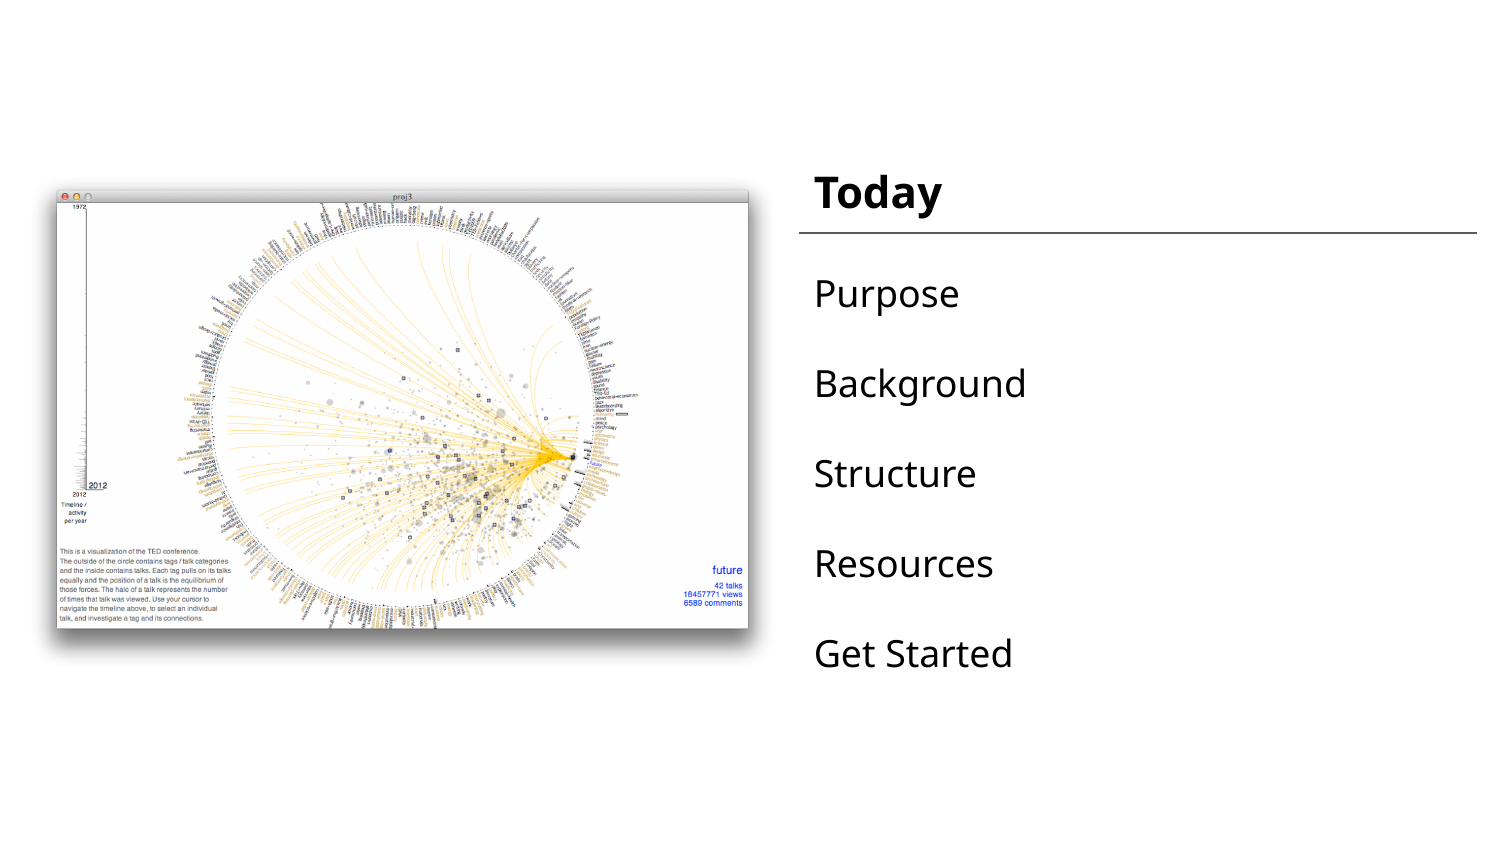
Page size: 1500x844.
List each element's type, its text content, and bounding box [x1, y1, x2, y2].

text_box Today [798, 149, 1444, 232]
picture [24, 169, 781, 674]
text_box Purpose Background Structure Resources Get Started [798, 254, 1444, 690]
